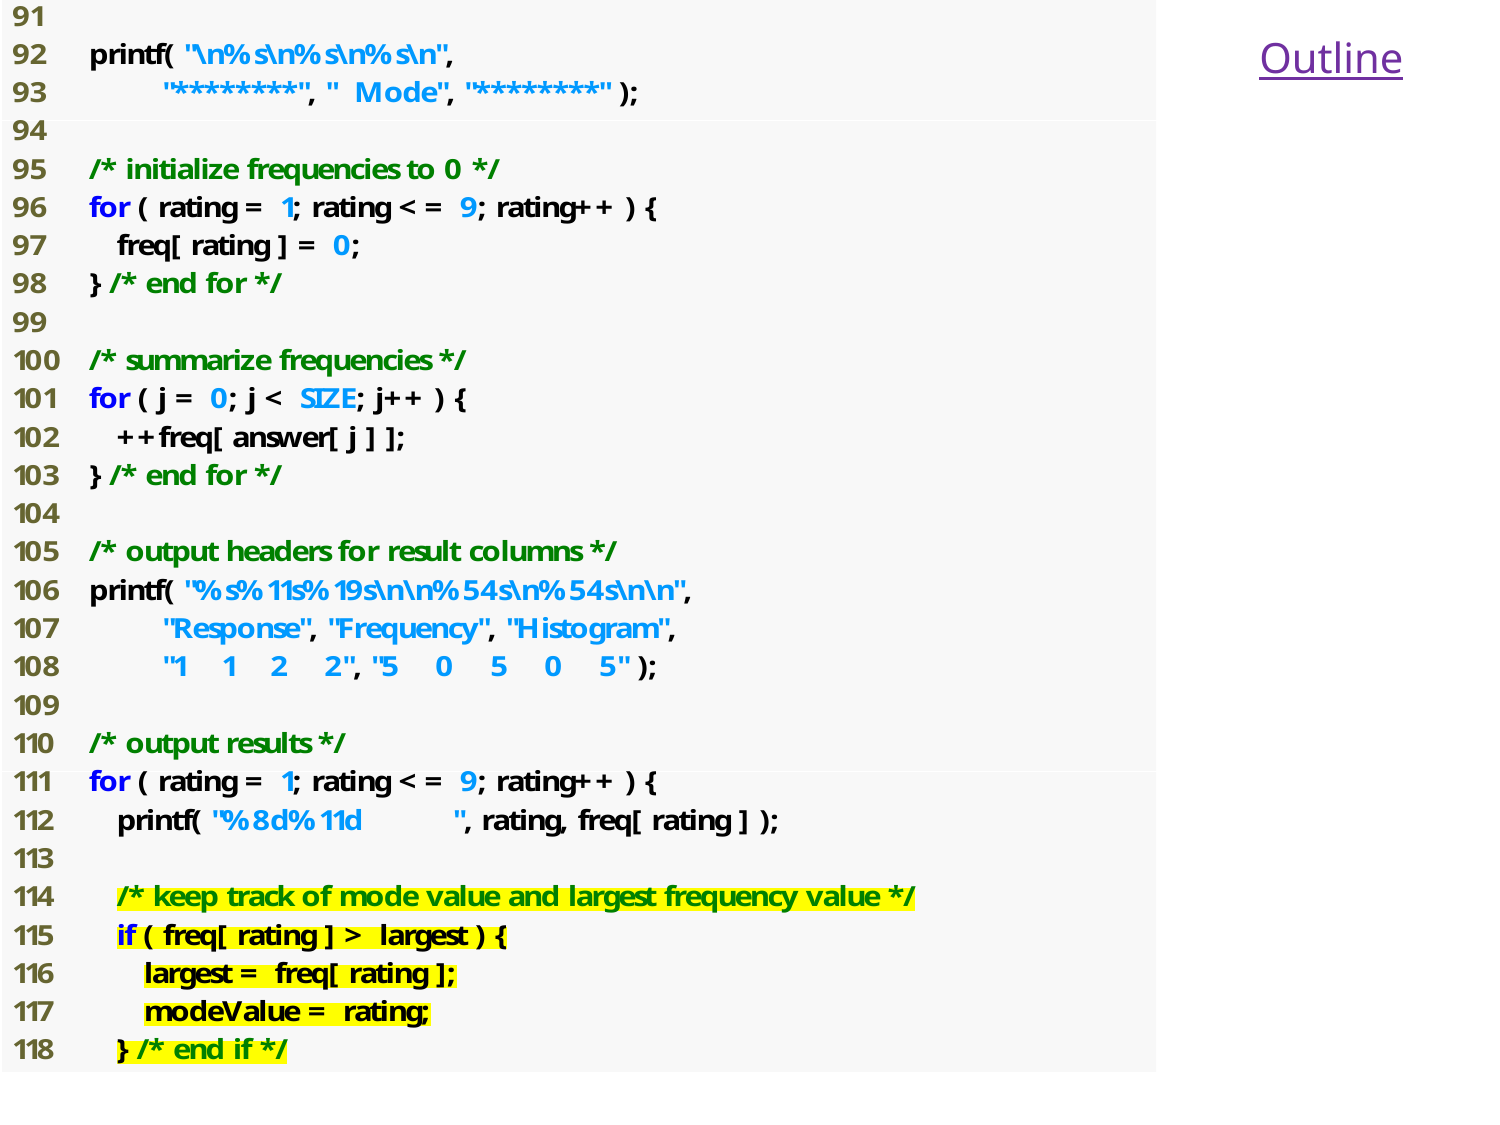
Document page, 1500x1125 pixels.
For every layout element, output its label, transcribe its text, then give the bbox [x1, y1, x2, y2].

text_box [0, 0, 1157, 1125]
text_box Outline [1162, 24, 1500, 90]
